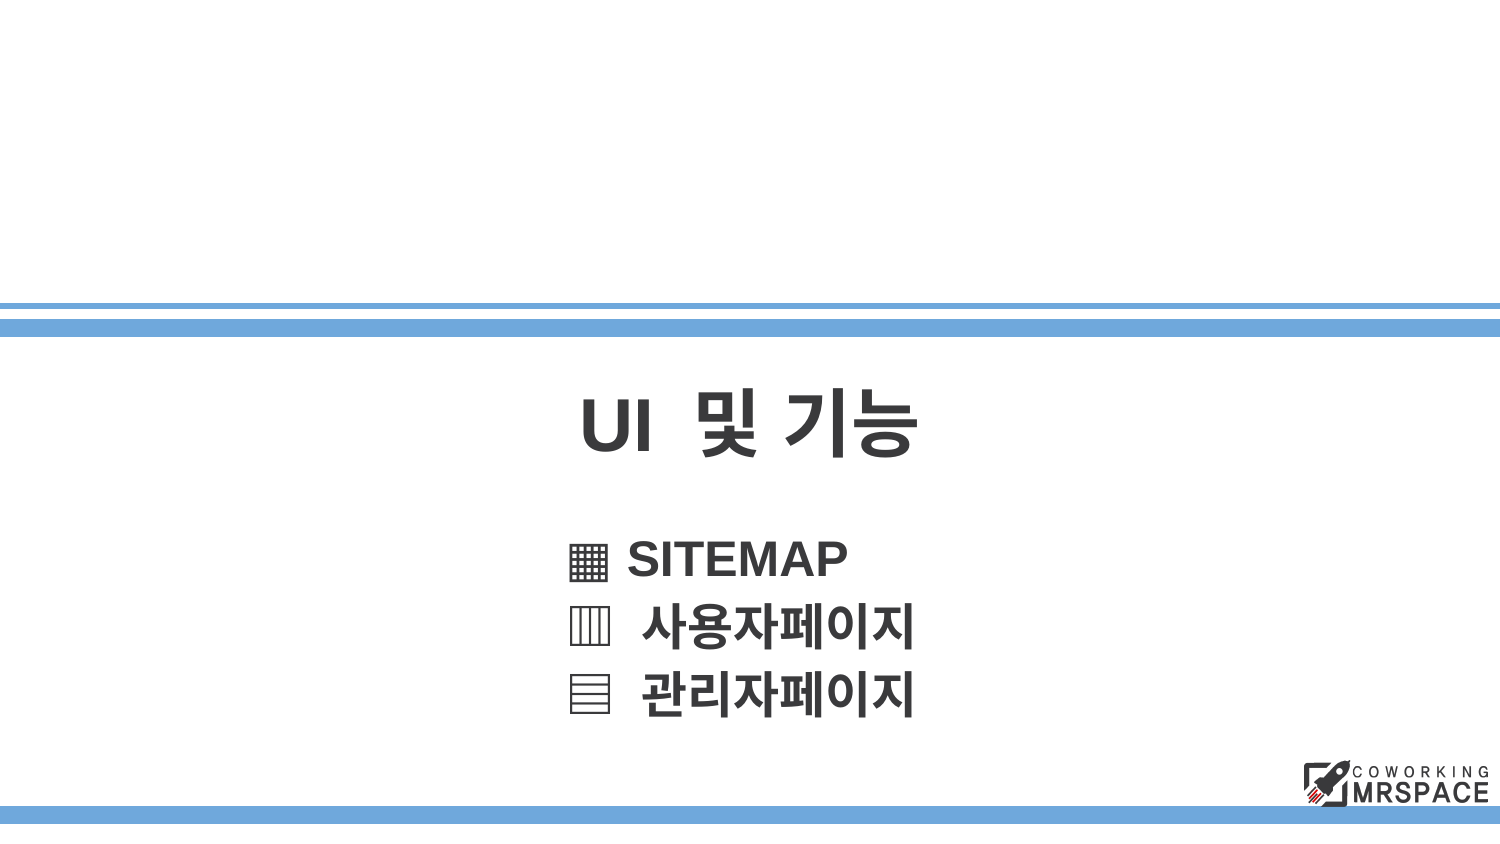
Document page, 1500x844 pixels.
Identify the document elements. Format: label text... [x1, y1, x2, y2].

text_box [0, 760, 1500, 824]
text_box ▦ SITEMAP ▥ 사용자페이지 ▤ 관리자페이지 [550, 501, 950, 723]
title UI 및 기능 [51, 352, 1449, 491]
text_box [0, 319, 1500, 337]
text_box [0, 303, 1500, 309]
